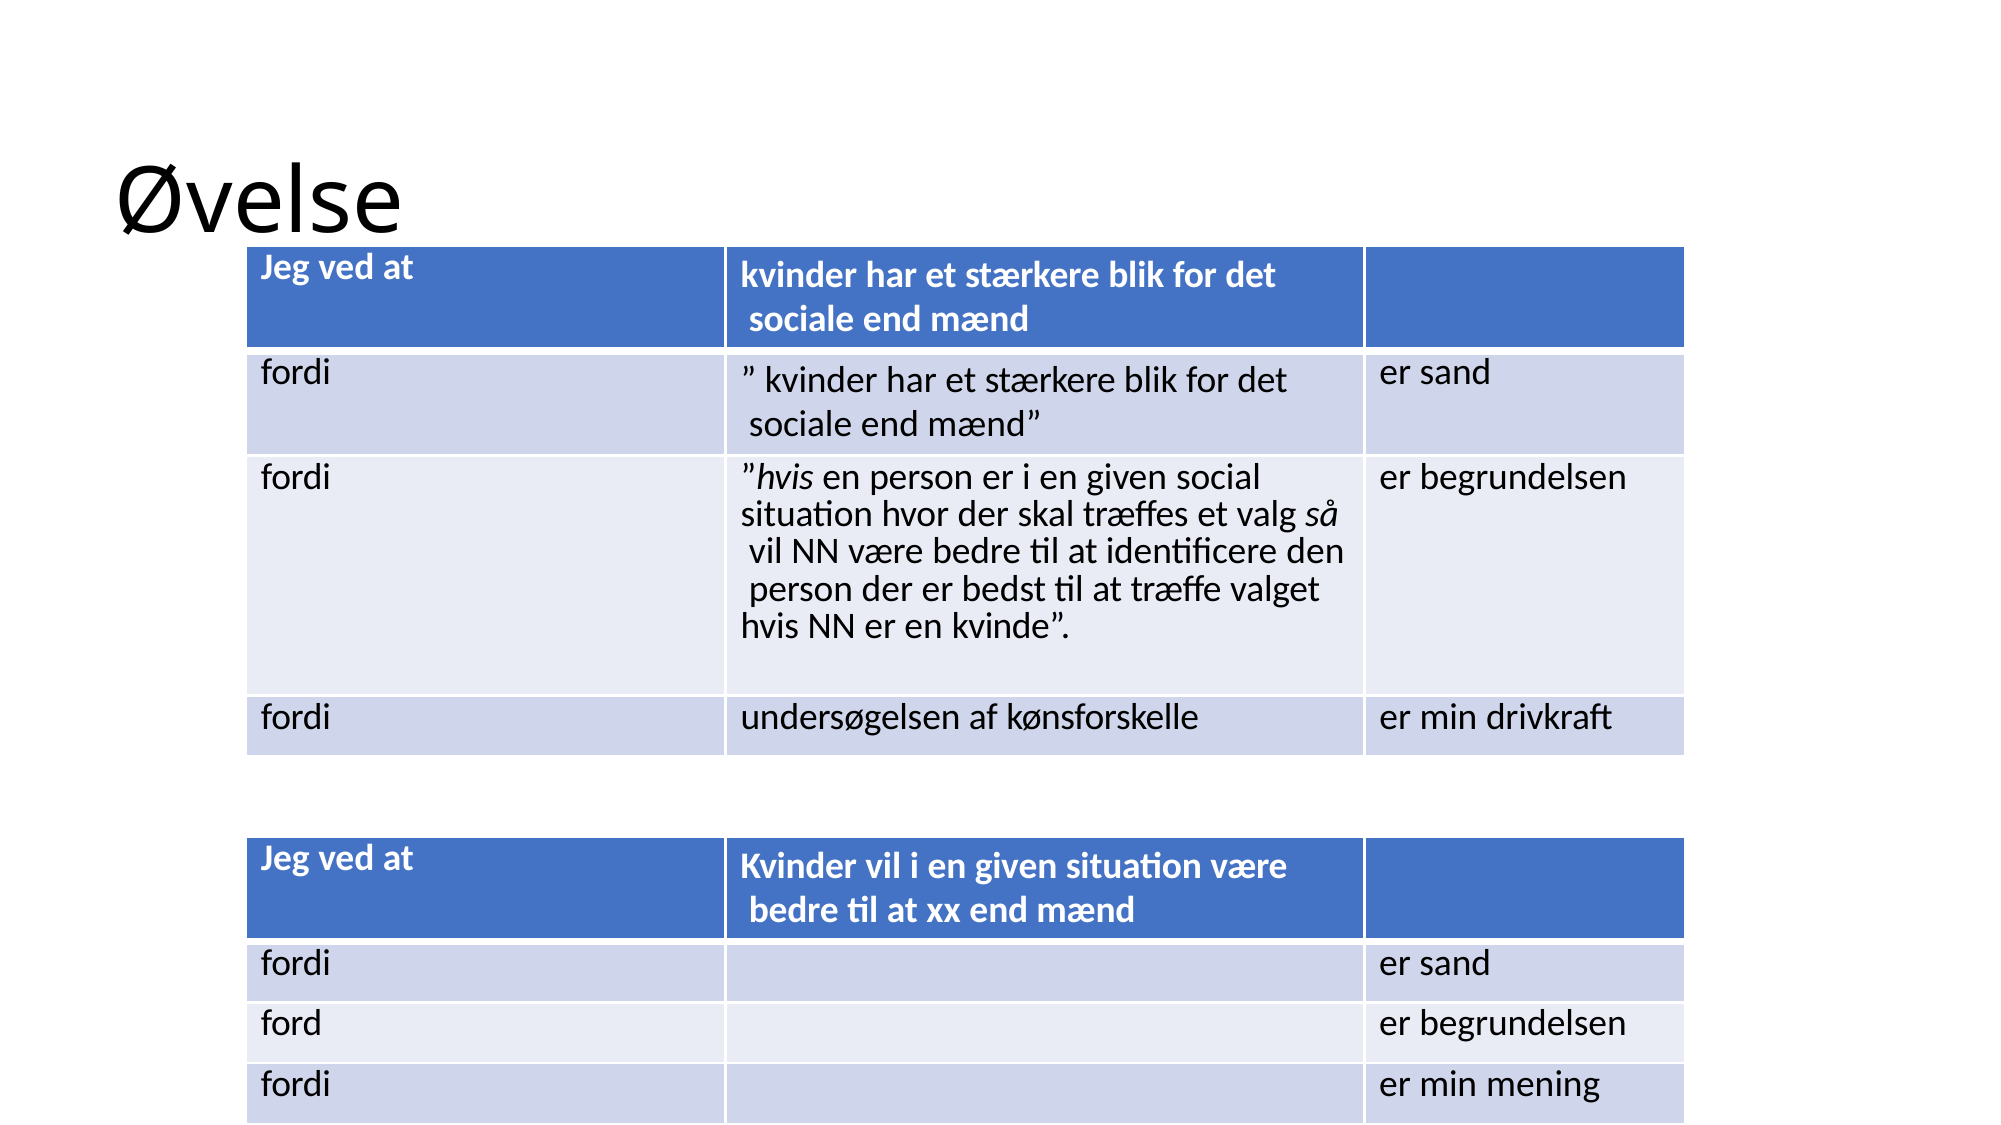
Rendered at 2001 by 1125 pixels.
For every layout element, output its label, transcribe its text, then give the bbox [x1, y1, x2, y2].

table_cell er min mening [1366, 1064, 1684, 1123]
table_cell [727, 1064, 1363, 1123]
table_cell [727, 1004, 1363, 1062]
table_cell er min drivkraft [1366, 697, 1684, 755]
table_cell fordi [247, 355, 724, 454]
table_header Jeg ved at [247, 247, 724, 347]
table_cell er sand [1366, 355, 1684, 454]
table_header [1366, 247, 1684, 347]
table_cell ”hvis en person er i en given social situation hvor der skal træffes et valg så vil NN være bedre til at identificere den person der er bedst til at træffe valget hvis NN er en kvinde”. [727, 457, 1363, 694]
table_cell ” kvinder har et stærkere blik for det sociale end mænd” [727, 355, 1363, 454]
table_cell fordi [247, 697, 724, 755]
table_cell er sand [1366, 945, 1684, 1001]
table_header Kvinder vil i en given situation være bedre til at xx end mænd [727, 838, 1363, 938]
table_cell fordi [247, 1064, 724, 1123]
table_cell fordi [247, 945, 724, 1001]
table_header kvinder har et stærkere blik for det sociale end mænd [727, 247, 1363, 347]
title Øvelse [112, 99, 847, 290]
table_cell er begrundelsen [1366, 457, 1684, 694]
table_cell fordi [247, 457, 724, 694]
table_header Jeg ved at [247, 838, 724, 938]
table_cell [727, 945, 1363, 1001]
table_header [1366, 838, 1684, 938]
table_cell ford [247, 1004, 724, 1062]
table_cell undersøgelsen af kønsforskelle [727, 697, 1363, 755]
table_cell er begrundelsen [1366, 1004, 1684, 1062]
